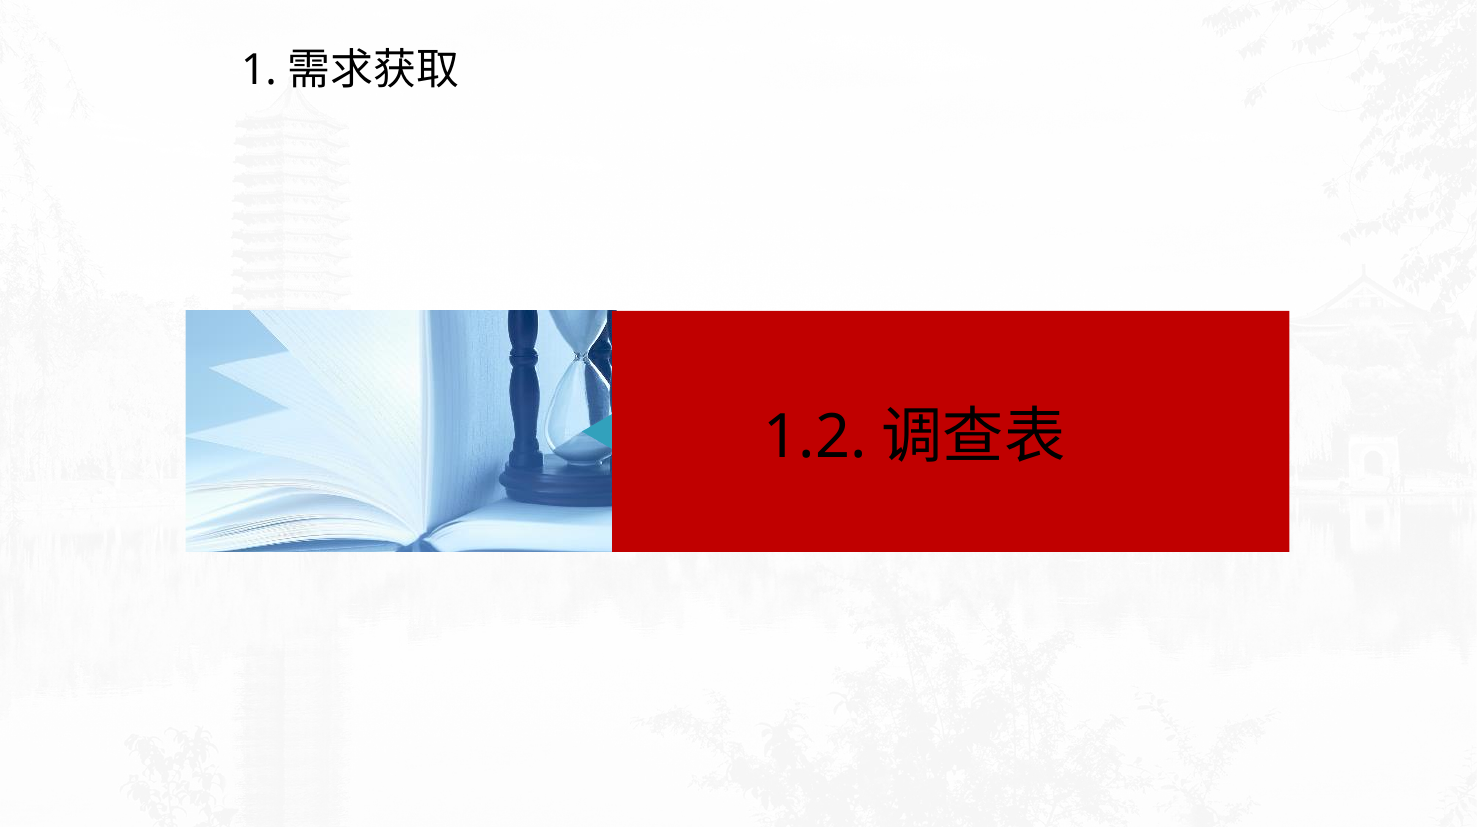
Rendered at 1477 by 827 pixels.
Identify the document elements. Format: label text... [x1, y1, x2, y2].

text_box 1.需求获取 [226, 34, 474, 101]
picture [0, 0, 1477, 827]
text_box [185, 310, 1290, 553]
